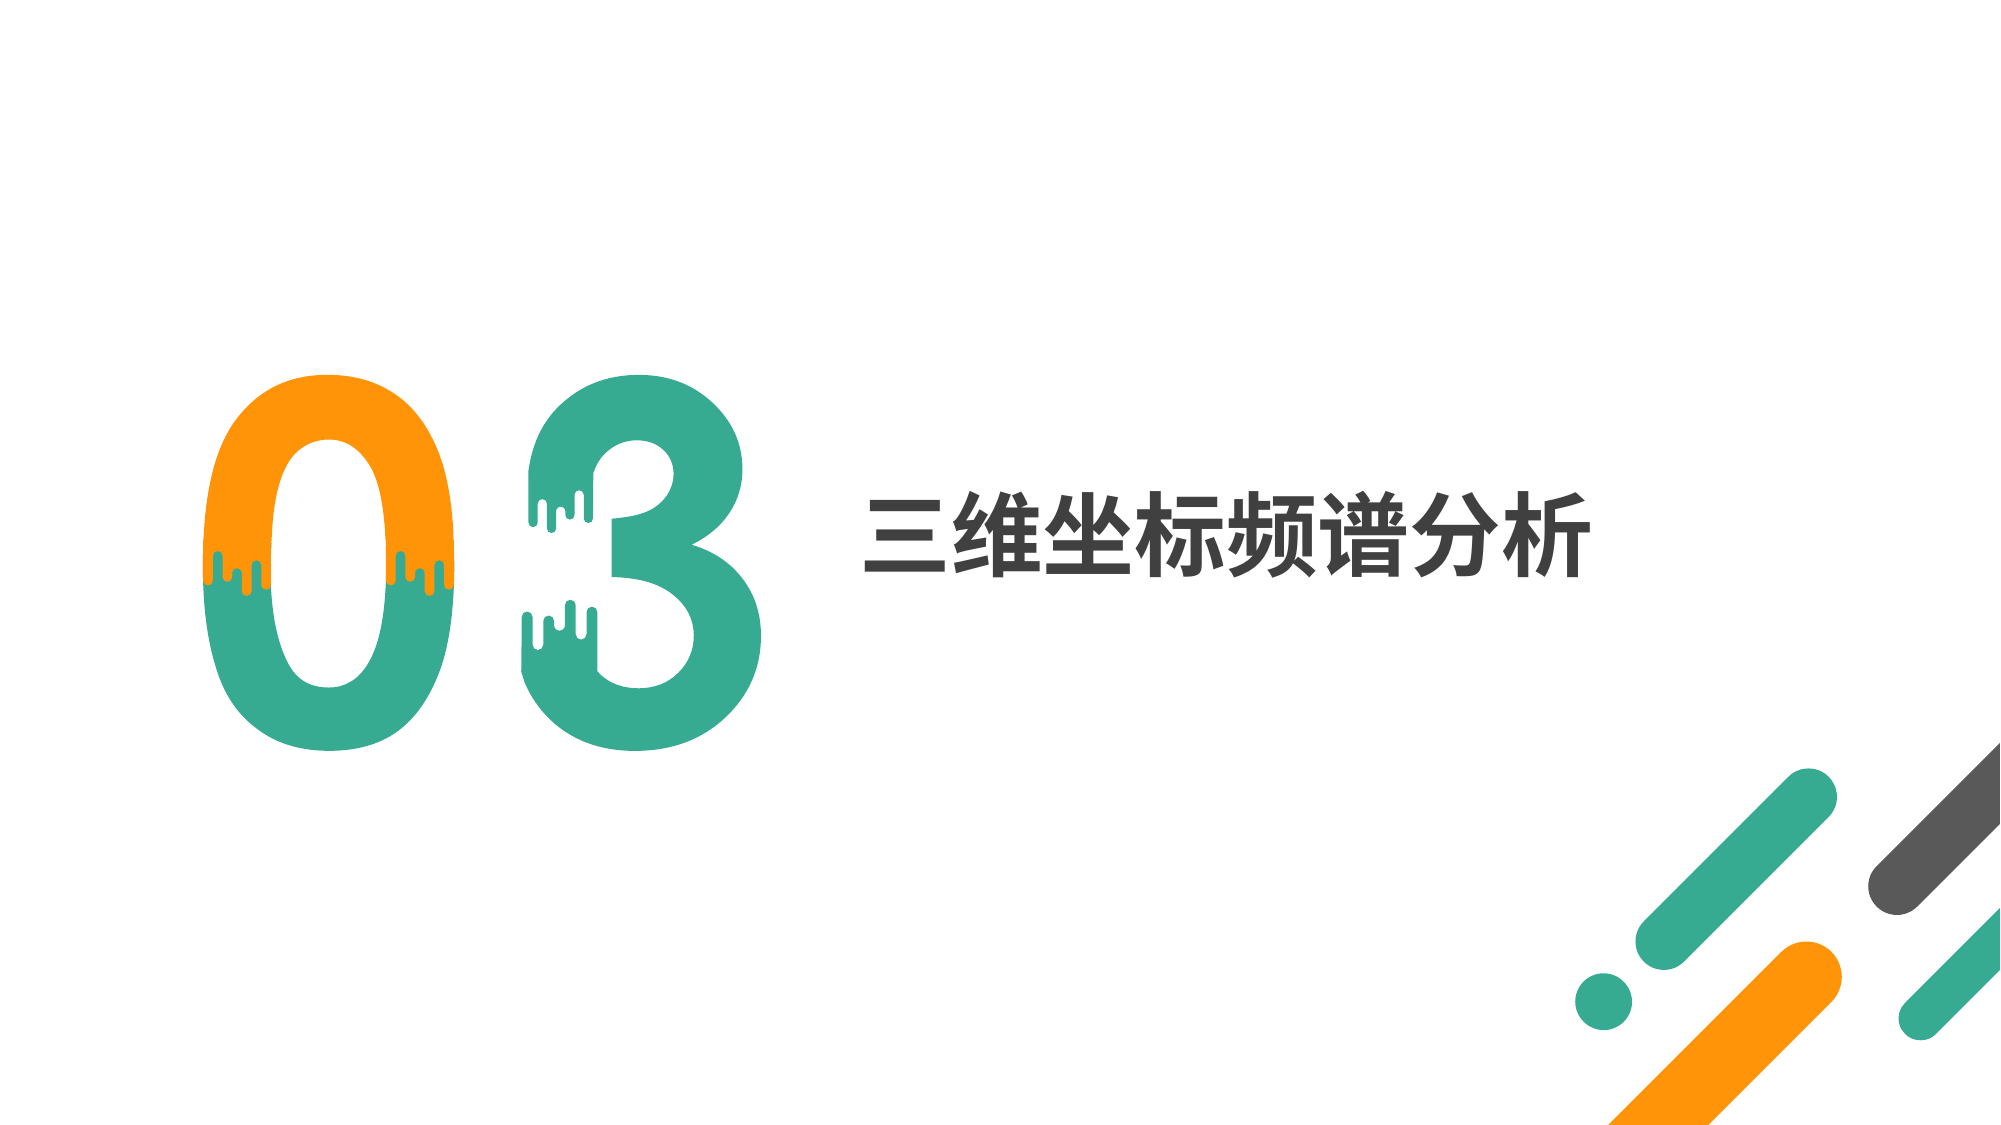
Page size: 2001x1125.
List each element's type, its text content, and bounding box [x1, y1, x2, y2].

text_box [1897, 906, 2000, 1042]
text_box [202, 374, 761, 751]
text_box [1606, 1031, 1804, 1125]
text_box [1867, 741, 2000, 917]
text_box 三维坐标频谱分析 [844, 470, 1609, 596]
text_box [1575, 840, 1867, 1031]
